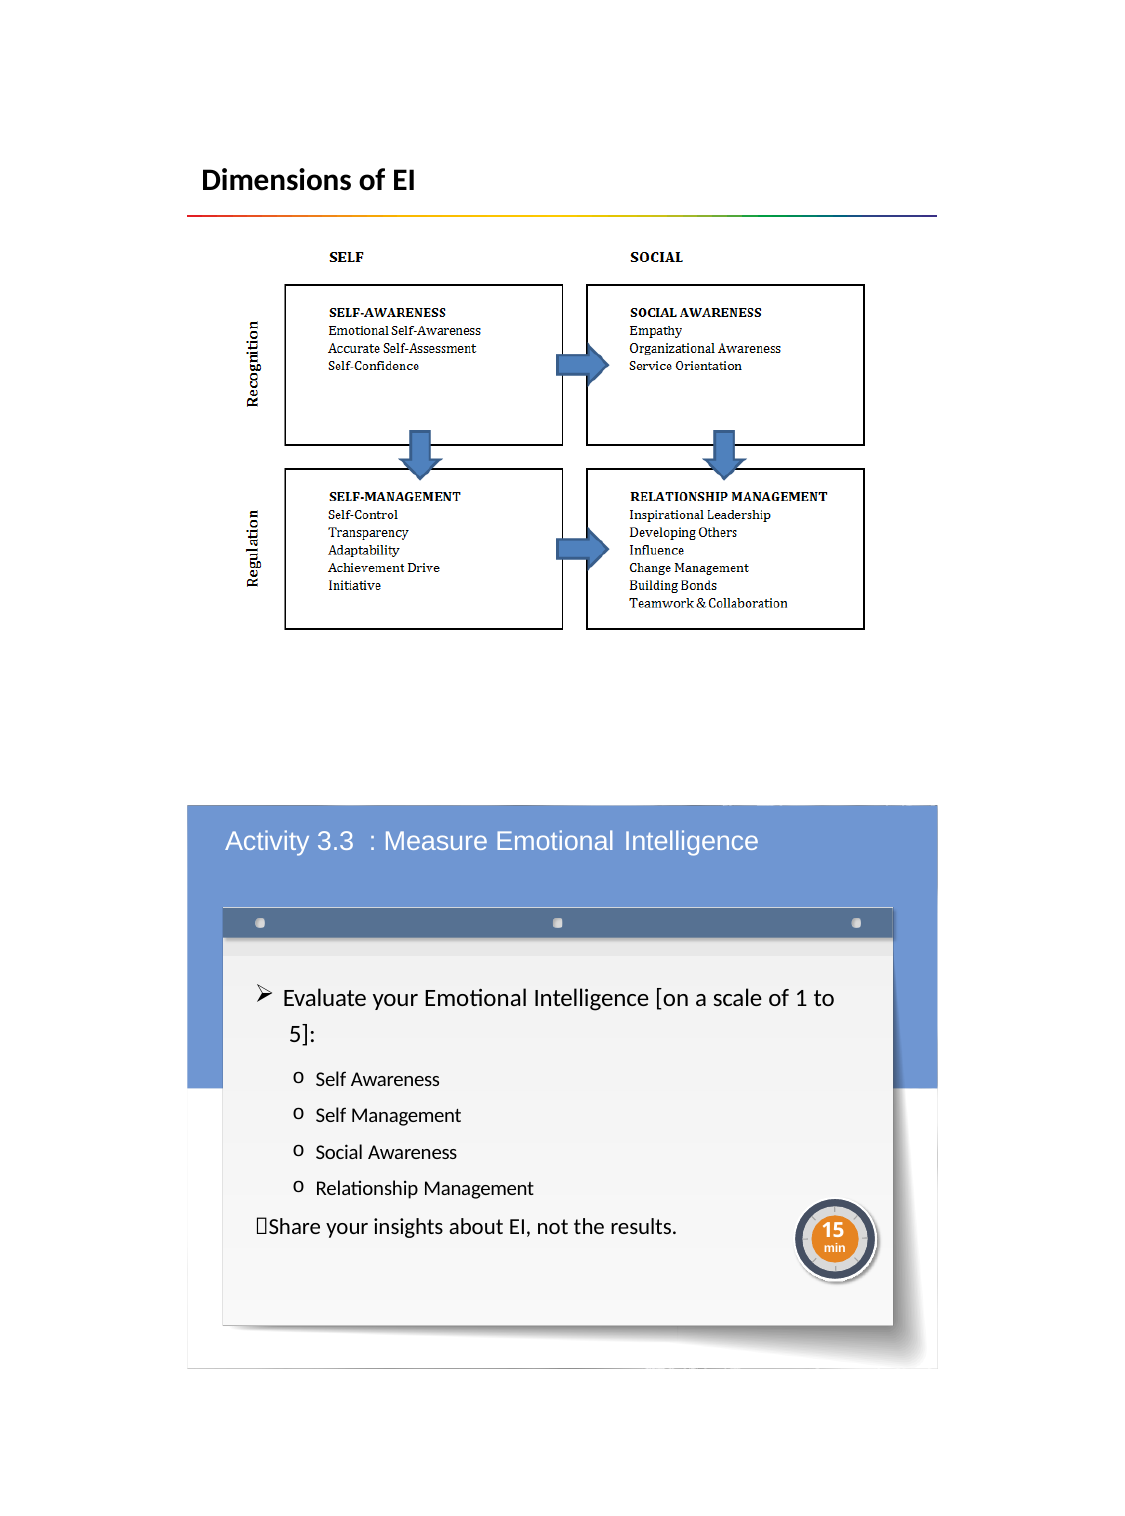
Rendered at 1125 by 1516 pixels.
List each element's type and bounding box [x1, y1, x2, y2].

text_box [231, 221, 894, 661]
text_box [187, 805, 938, 1389]
text_box [199, 158, 420, 197]
